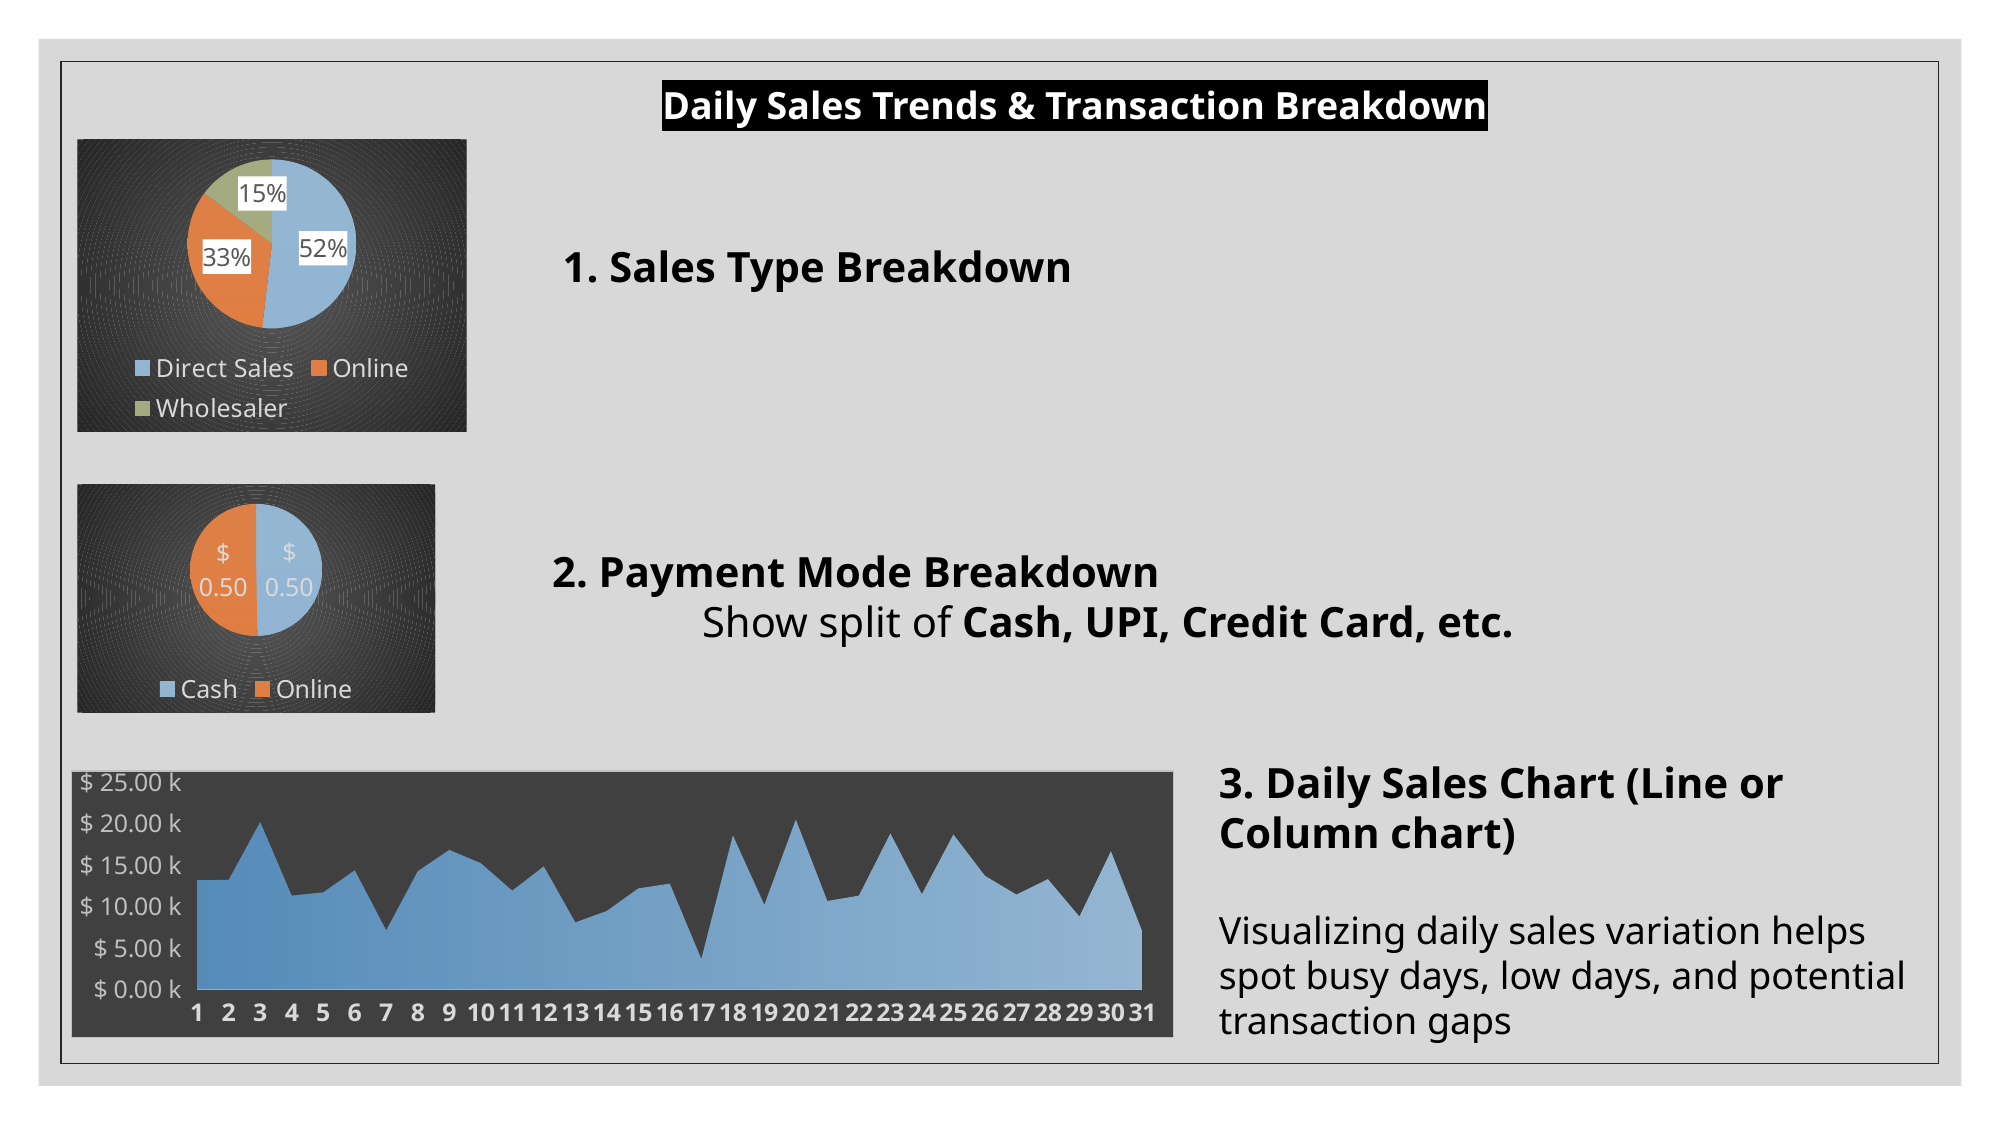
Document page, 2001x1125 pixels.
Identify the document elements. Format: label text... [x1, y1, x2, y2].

text_box 2. Payment Mode Breakdown Show split of Cash, UPI, Credit Card, etc. [537, 538, 1593, 654]
text_box 1. Sales Type Breakdown [537, 233, 1347, 299]
chart [77, 484, 436, 713]
text_box 3. Daily Sales Chart (Line or Column chart) Visualizing daily sales variation helps spot busy days, low days, and potential transaction gaps [1203, 749, 1930, 1050]
text_box Daily Sales Trends & Transaction Breakdown [647, 74, 1648, 135]
chart [70, 765, 1175, 1039]
chart [77, 139, 467, 432]
